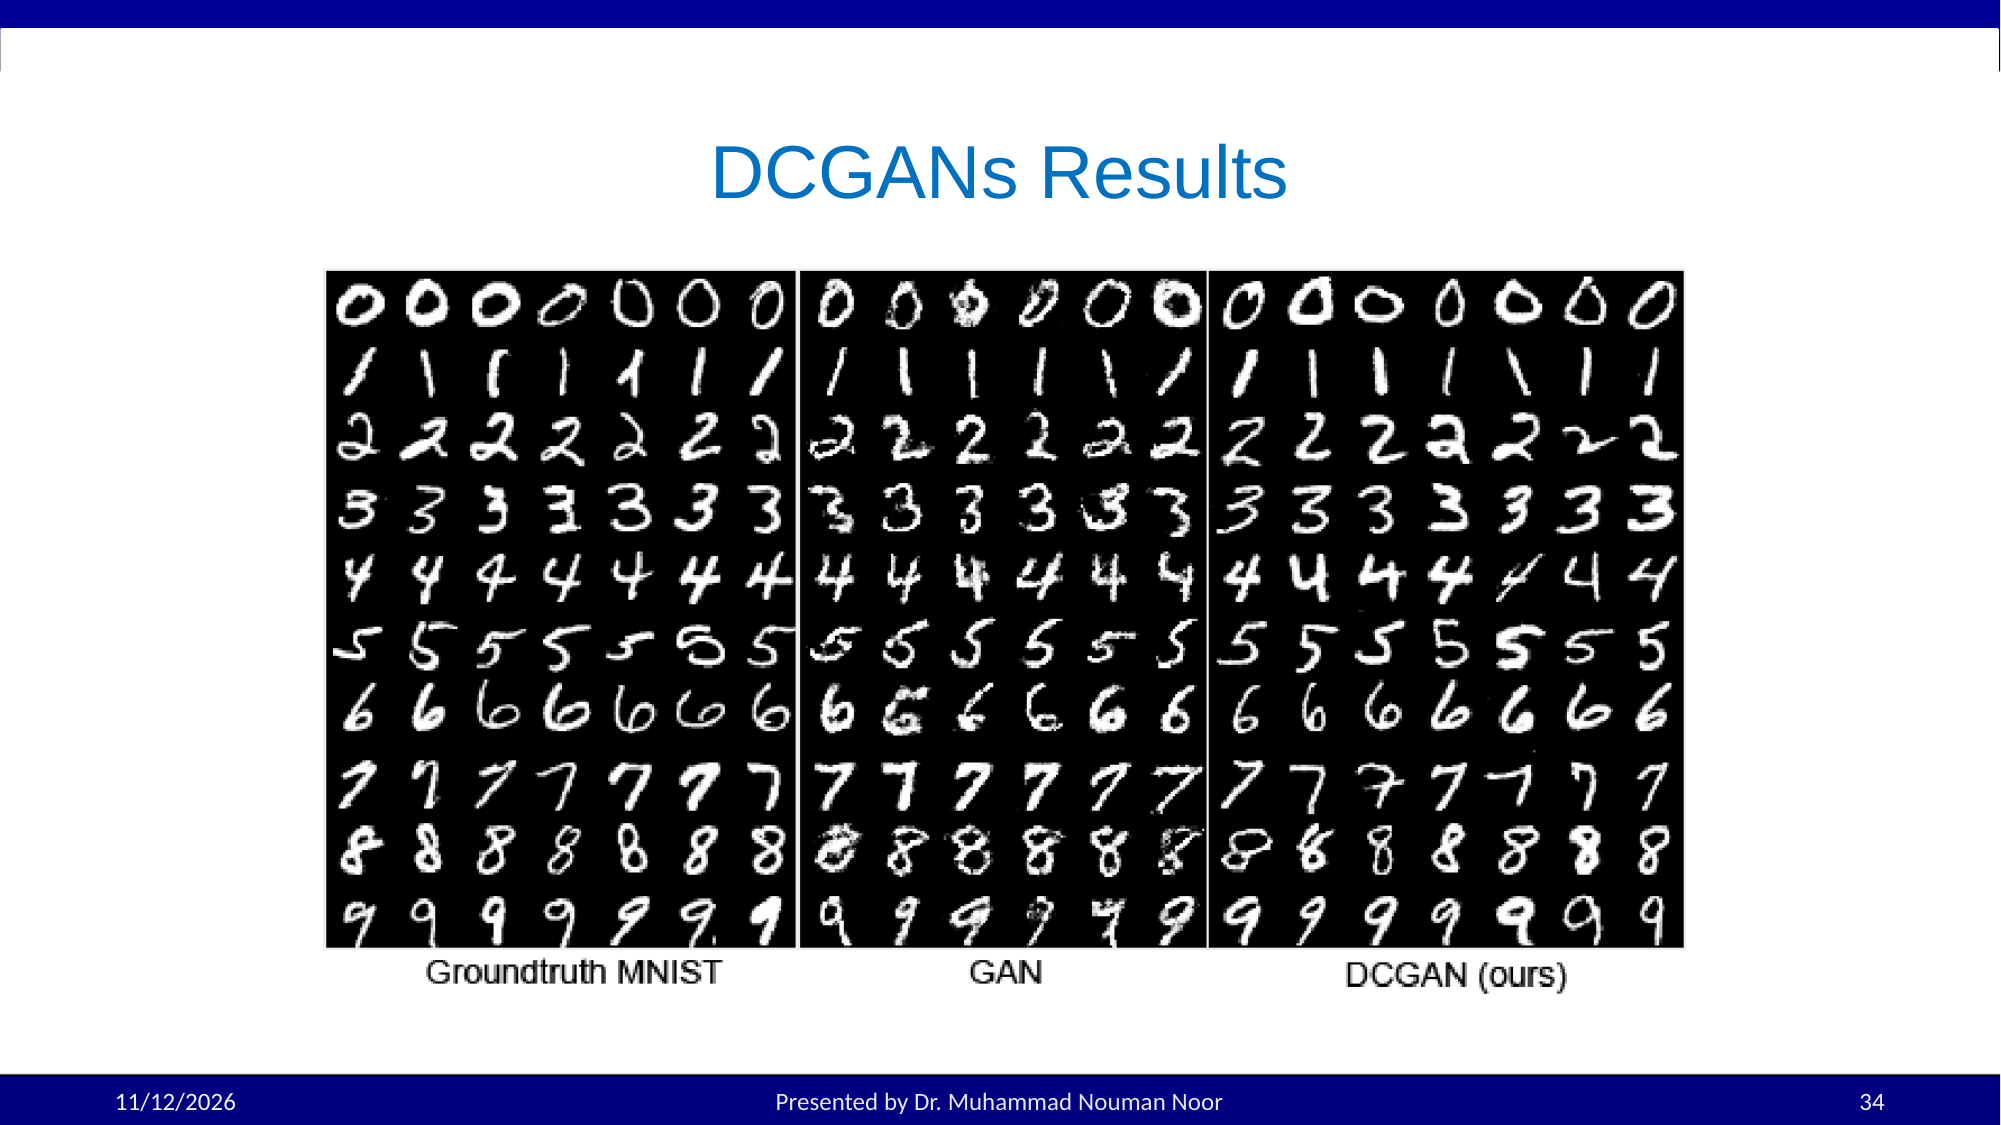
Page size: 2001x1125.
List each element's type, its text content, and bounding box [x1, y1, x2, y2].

title DCGANs Results [99, 99, 1900, 238]
footer Presented by Dr. Muhammad Nouman Noor [683, 1062, 1317, 1125]
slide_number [99, 1062, 567, 1125]
picture [0, 0, 2001, 1125]
slide_number 34 [1433, 1062, 1900, 1125]
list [305, 262, 1695, 1006]
